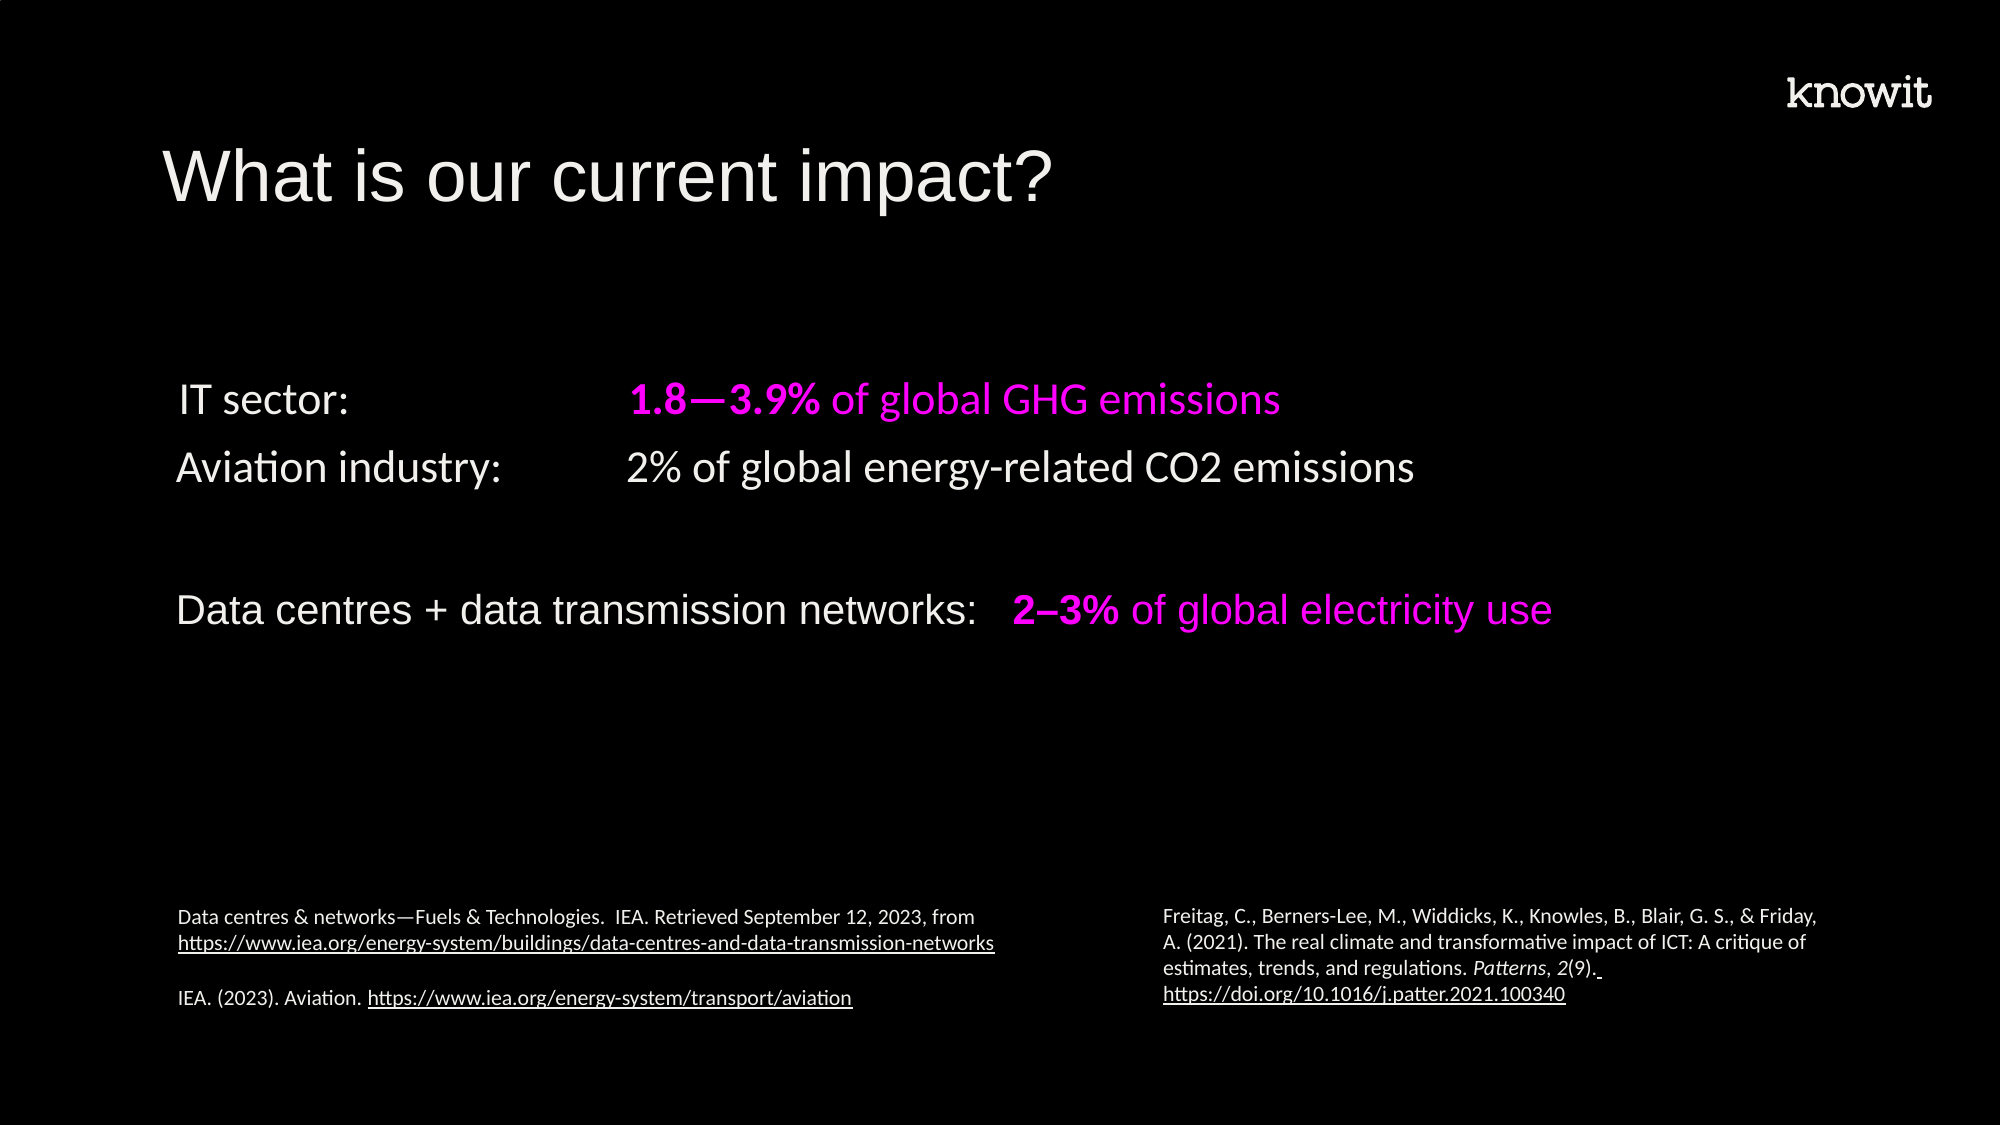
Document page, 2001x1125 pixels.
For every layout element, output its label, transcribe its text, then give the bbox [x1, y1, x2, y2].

text_box Data centres & networks—Fuels & Technologies. IEA. Retrieved September 12, 2023, from https://www.iea.org/energy-system/buildings/data-centres-and-data-transmission-networks IEA. (2023). Aviation. https://www.iea.org/energy-system/transport/aviation [162, 887, 1063, 1125]
text_box Freitag, C., Berners-Lee, M., Widdicks, K., Knowles, B., Blair, G. S., & Friday, A. (2021). The real climate and transformative impact of ICT: A critique of estimates, trends, and regulations. Patterns, 2(9). https://doi.org/10.1016/j.patter.2021.100340 [1148, 886, 1853, 1022]
title What is our current impact? [162, 131, 1786, 321]
text_box Data centres + data transmission networks: 2–3% of global electricity use [160, 571, 1872, 712]
text_box IT sector: 1.8—3.9% of global GHG emissions [163, 345, 1490, 413]
text_box Aviation industry: 2% of global energy-related CO2 emissions [160, 413, 1521, 507]
